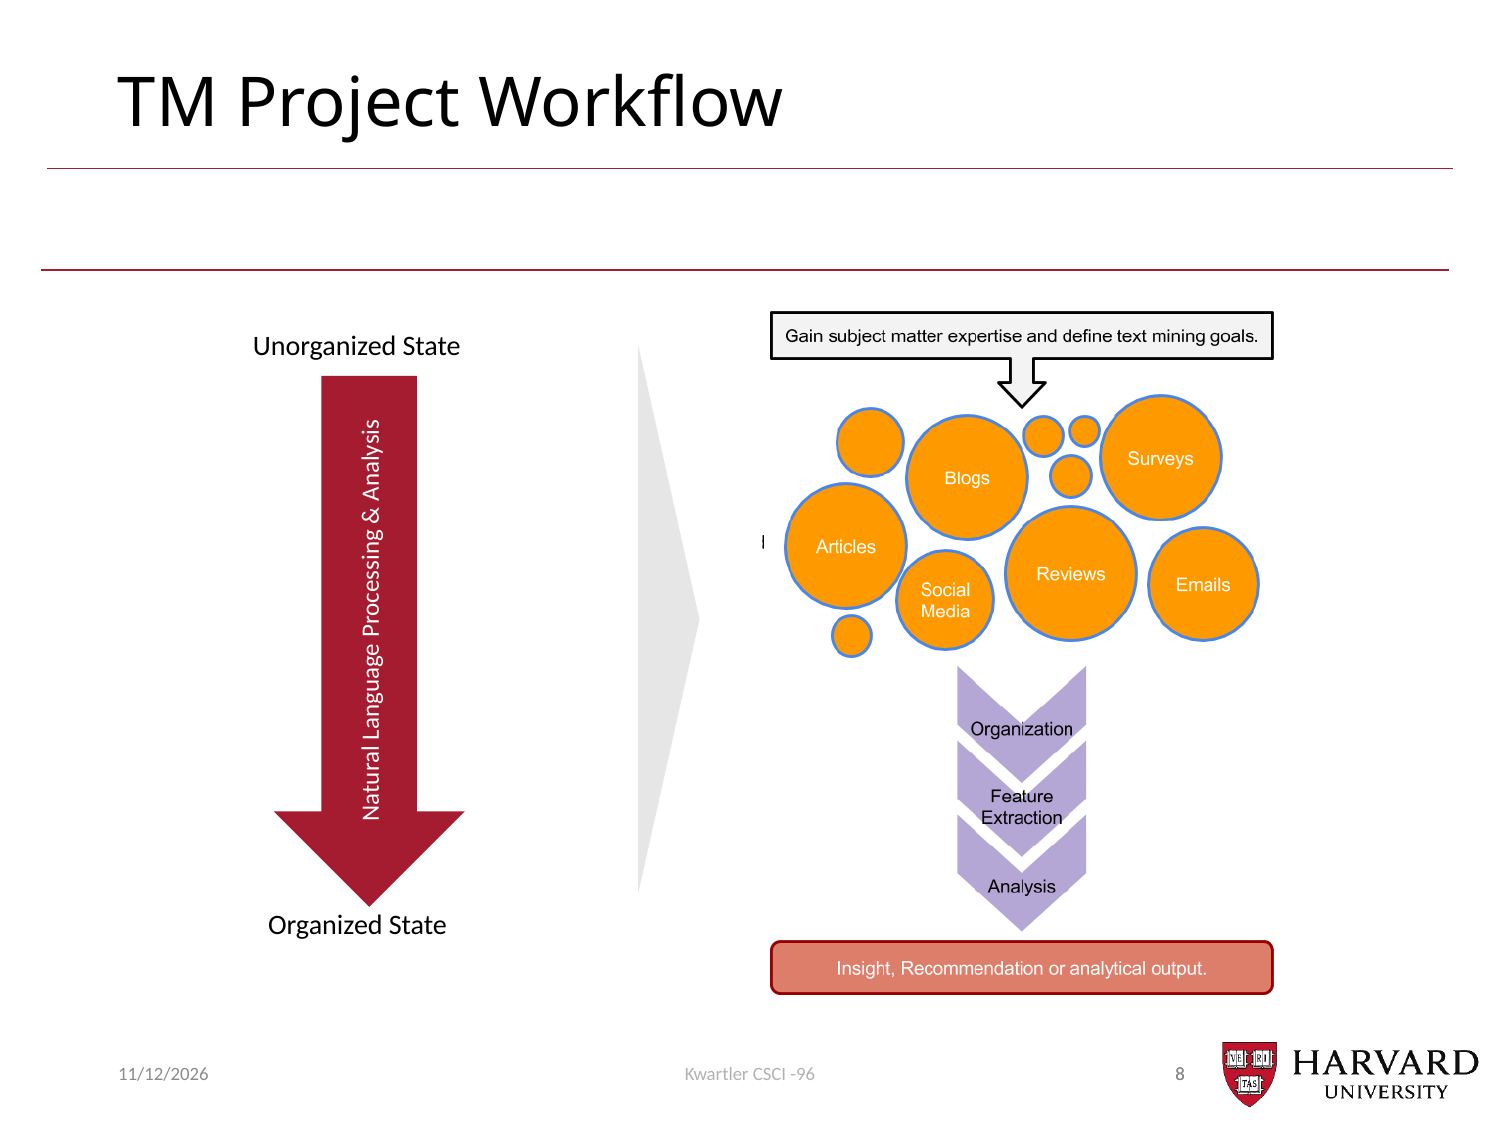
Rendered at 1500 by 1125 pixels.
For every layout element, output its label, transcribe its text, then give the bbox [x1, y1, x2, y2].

picture [762, 288, 1500, 1125]
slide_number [103, 1042, 441, 1103]
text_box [236, 320, 478, 949]
footer Kwartler CSCI -96 [496, 1042, 1004, 1103]
slide_number 8 [1059, 1042, 1200, 1103]
text_box [637, 344, 701, 894]
title TM Project Workflow [103, 59, 1397, 157]
